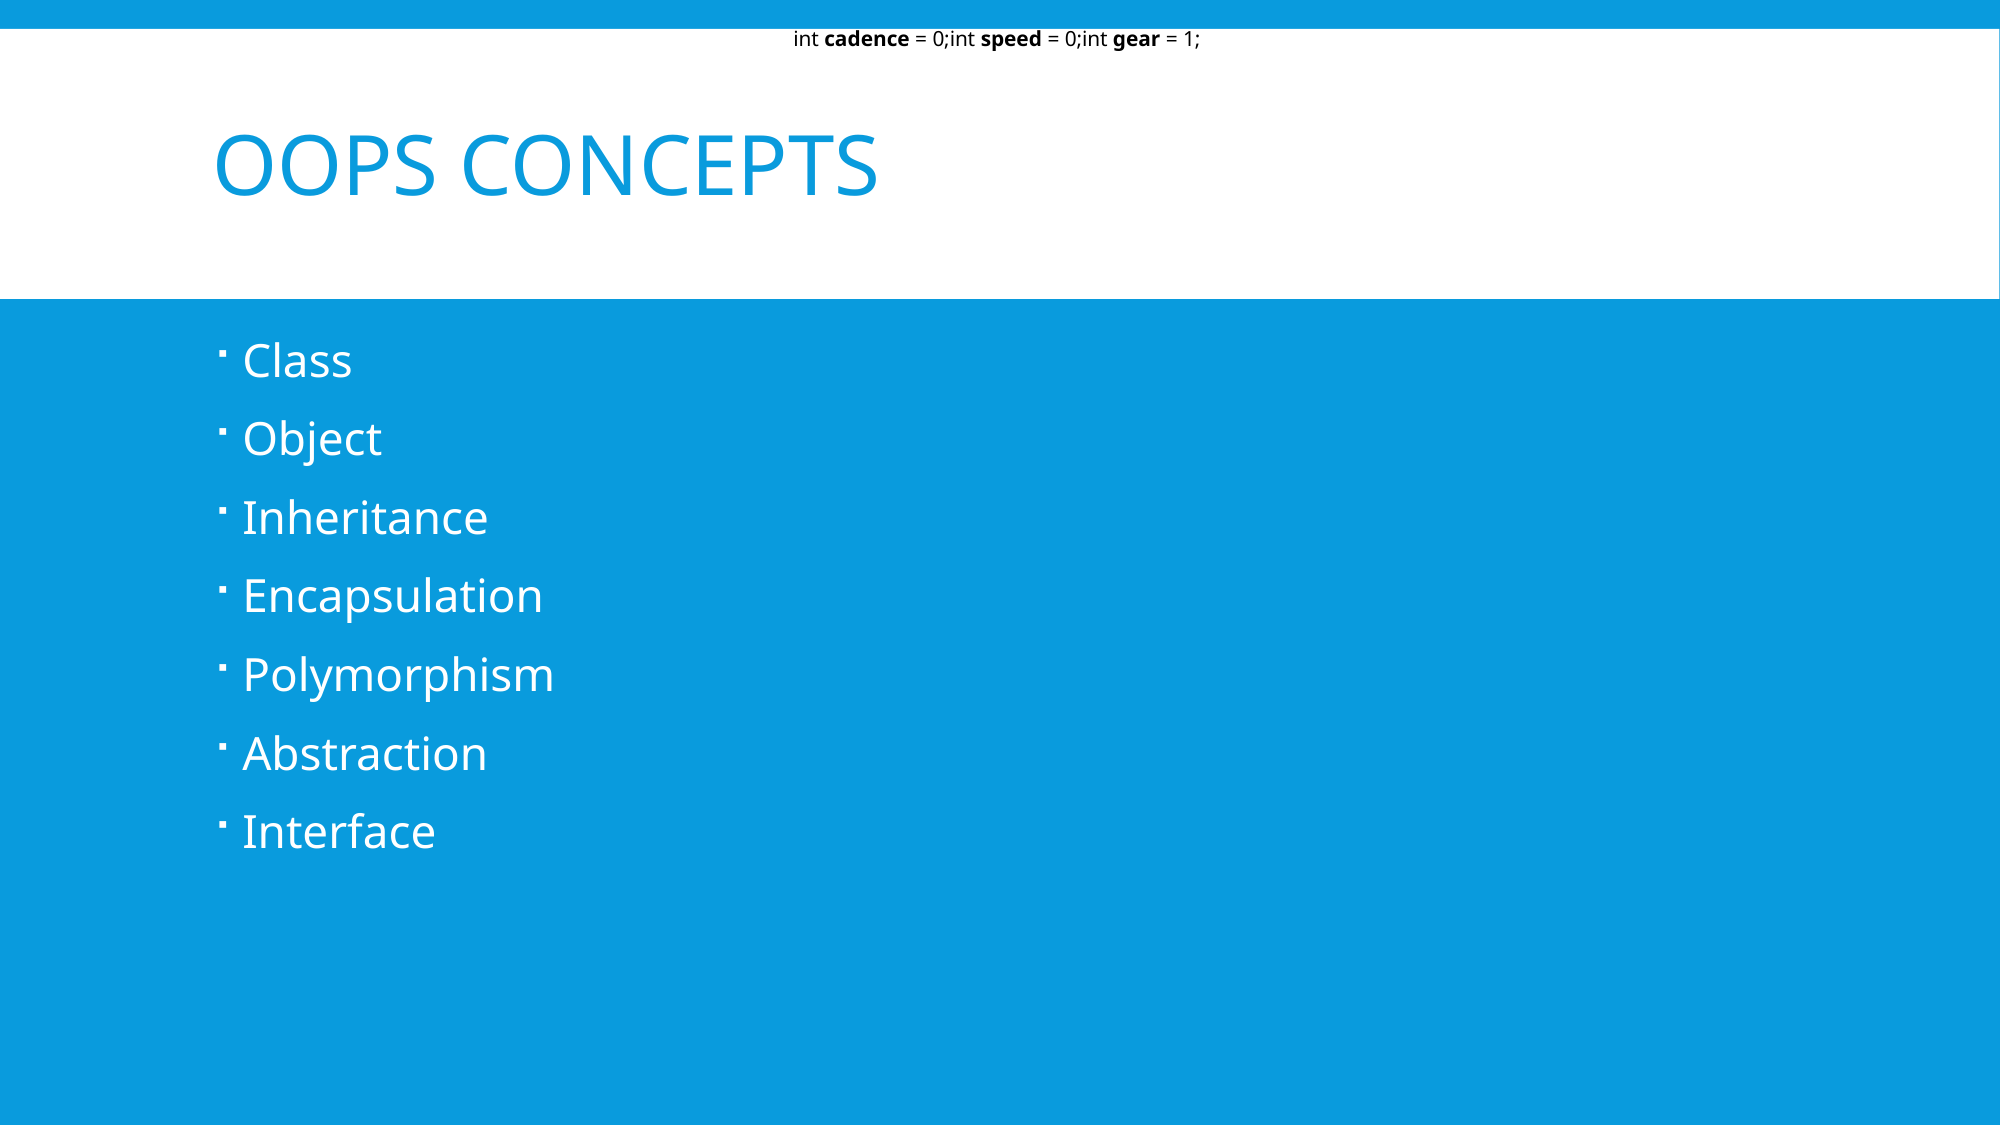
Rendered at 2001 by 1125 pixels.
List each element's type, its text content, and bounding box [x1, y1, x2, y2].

text_box int cadence = 0;int speed = 0;int gear = 1; [793, 23, 1207, 52]
title OOPs concepts [197, 46, 1803, 295]
list Class Object Inheritance Encapsulation Polymorphism Abstraction Interface [197, 329, 1803, 1020]
